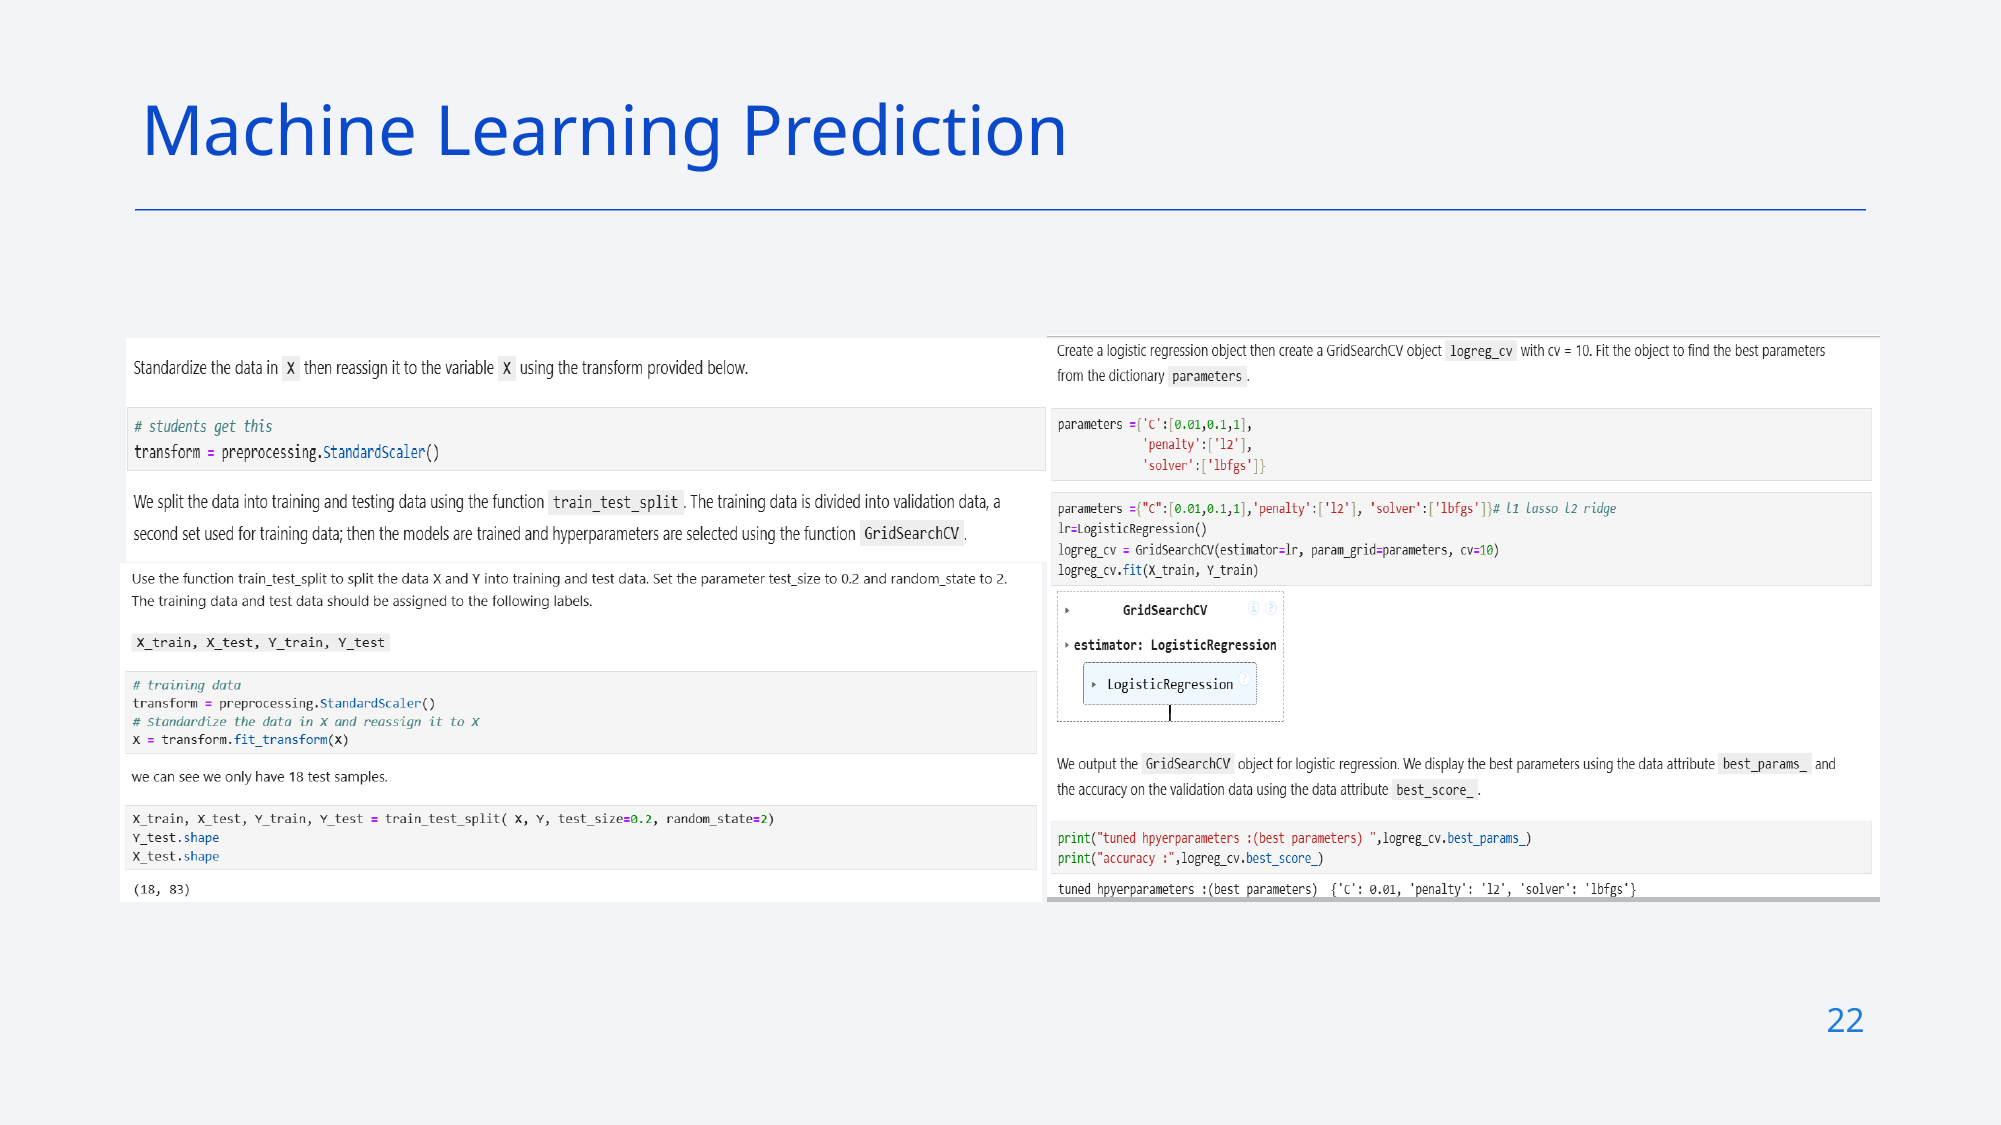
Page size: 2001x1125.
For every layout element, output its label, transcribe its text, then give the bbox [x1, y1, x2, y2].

text_box Machine Learning Prediction [126, 88, 1852, 179]
slide_number 22 [1429, 988, 1880, 1055]
picture [0, 0, 2001, 1125]
